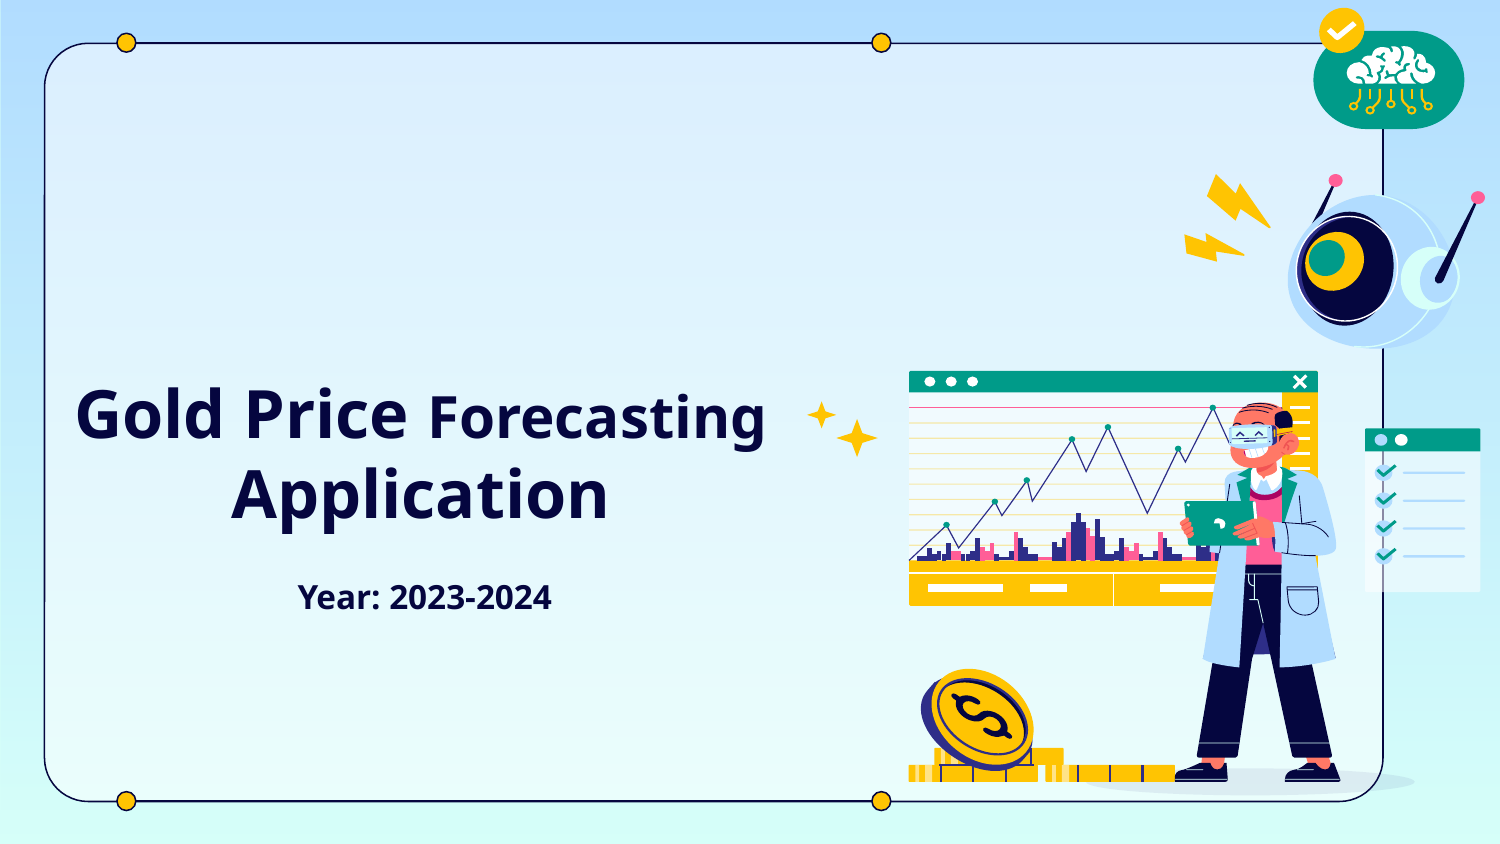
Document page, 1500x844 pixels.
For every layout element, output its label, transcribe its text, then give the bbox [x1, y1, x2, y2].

subtitle Year: 2023-2024 [71, 559, 779, 638]
title Gold Price Forecasting Application [34, 255, 801, 547]
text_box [806, 0, 1486, 796]
picture [0, 0, 1500, 844]
